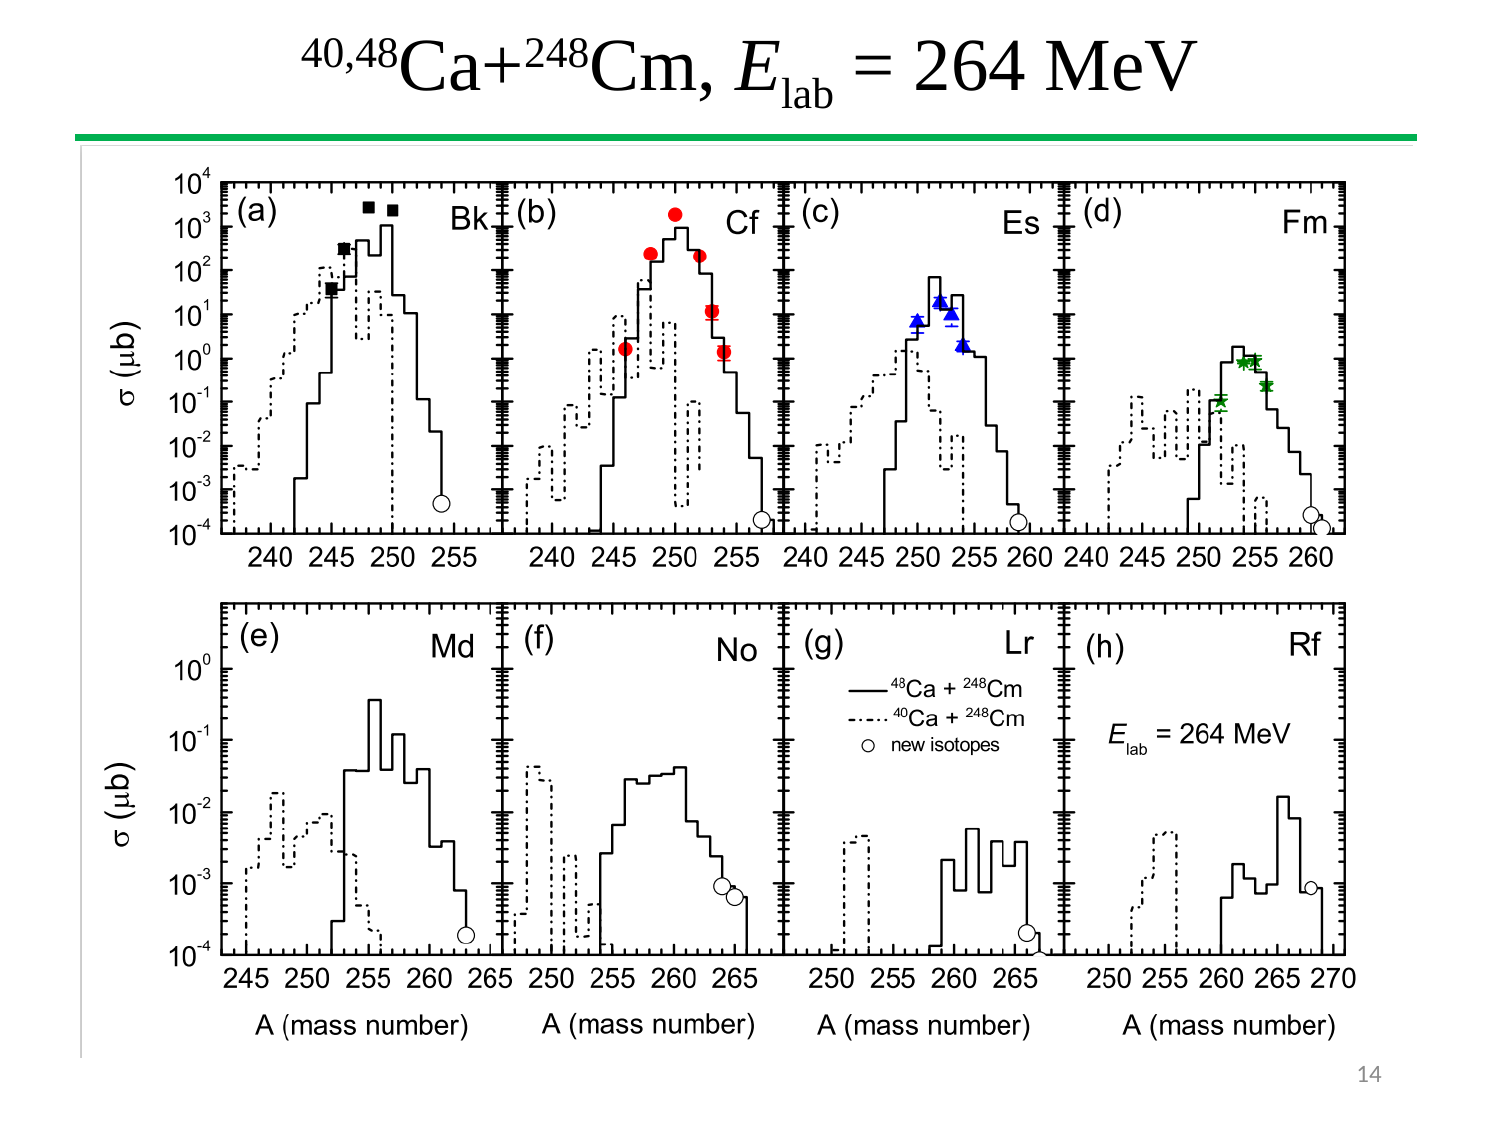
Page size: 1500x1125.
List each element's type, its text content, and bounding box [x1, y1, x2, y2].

slide_number 14 [1059, 1058, 1397, 1103]
picture [79, 145, 1413, 1058]
title 40,48Ca+248Cm, Elab = 264 MeV [0, 0, 1500, 125]
